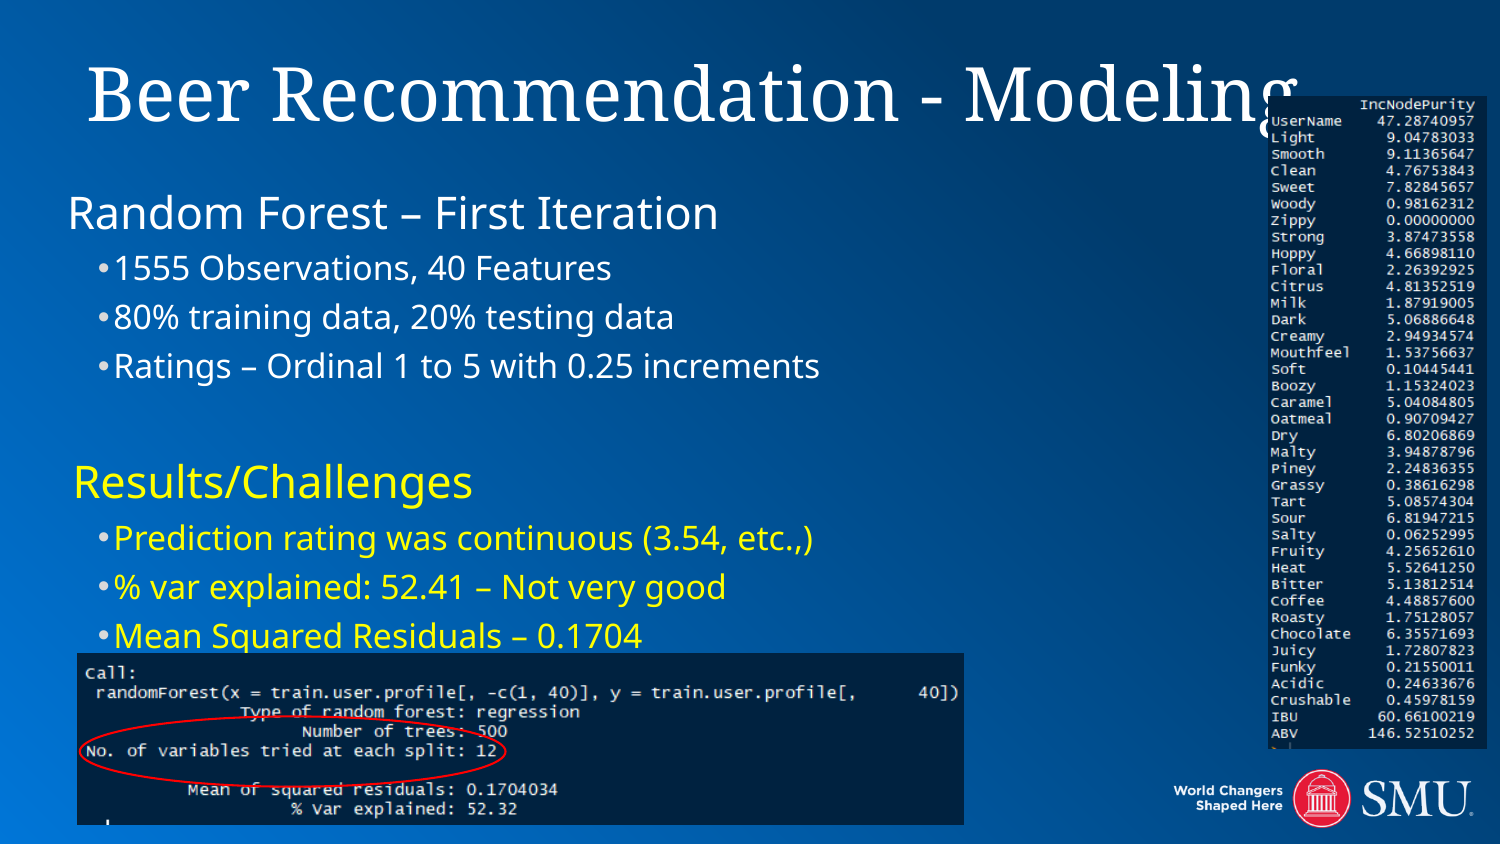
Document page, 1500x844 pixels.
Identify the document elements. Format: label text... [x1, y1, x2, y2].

picture [1170, 765, 1478, 830]
title Beer Recommendation - Modeling [52, 0, 1500, 194]
list Random Forest – First Iteration 1555 Observations, 40 Features 80% training data, 20% testing data Ratings – Ordinal 1 to 5 with 0.25 increments Results/Challenges Prediction rating was continuous (3.54, etc.,) % var explained: 52.41 – Not very good Mean Squared Residuals – 0.1704 Beer flavor features were not useful as they were not populated enough to have an impact on the ratings [52, 183, 924, 787]
picture [1268, 96, 1487, 749]
picture [77, 653, 964, 825]
